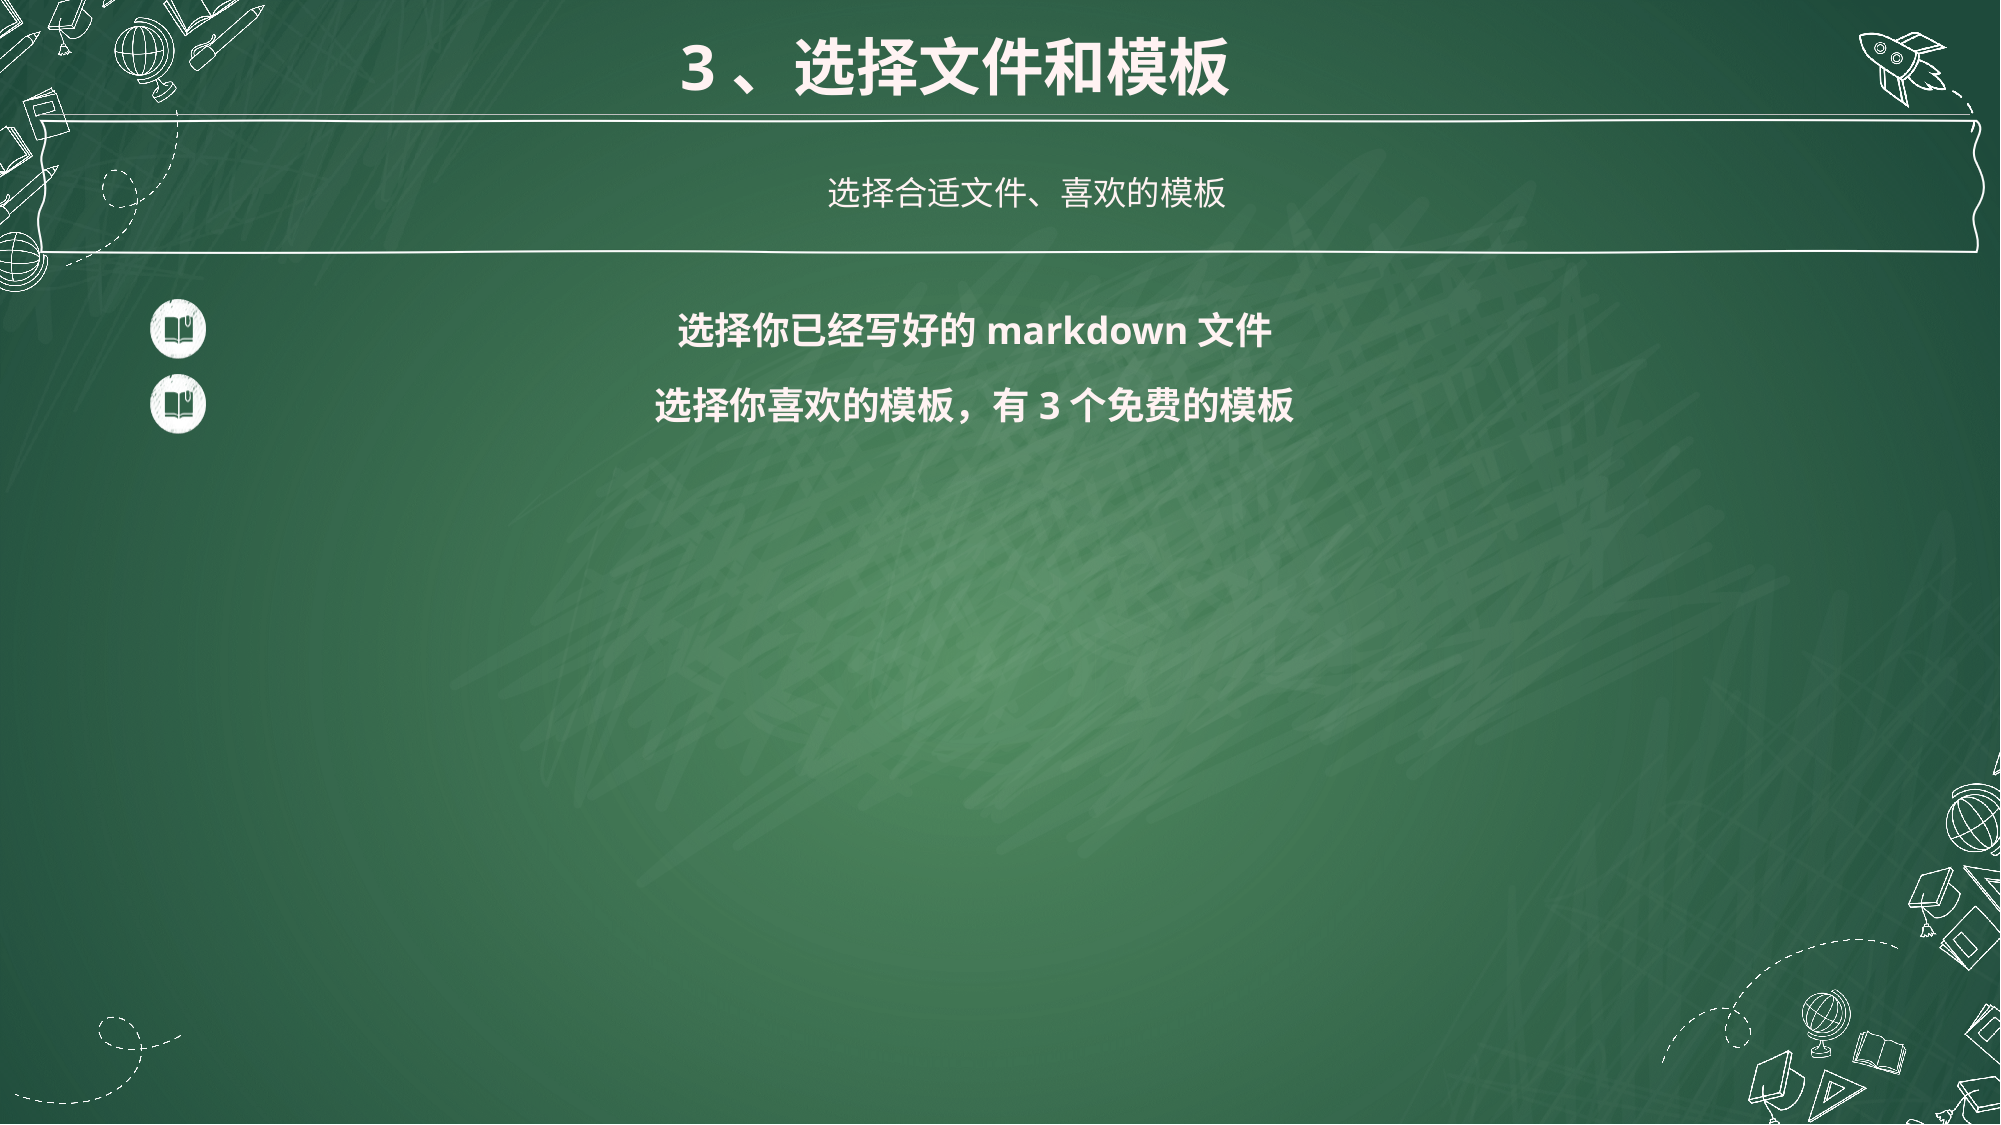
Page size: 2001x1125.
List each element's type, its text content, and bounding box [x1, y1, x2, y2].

title 3、选择文件和模板 [93, 0, 1819, 119]
picture [0, 0, 2001, 1125]
text_box 选择你喜欢的模板，有3个免费的模板 [640, 374, 1310, 435]
text_box 选择你已经写好的markdown文件 [662, 299, 1288, 360]
